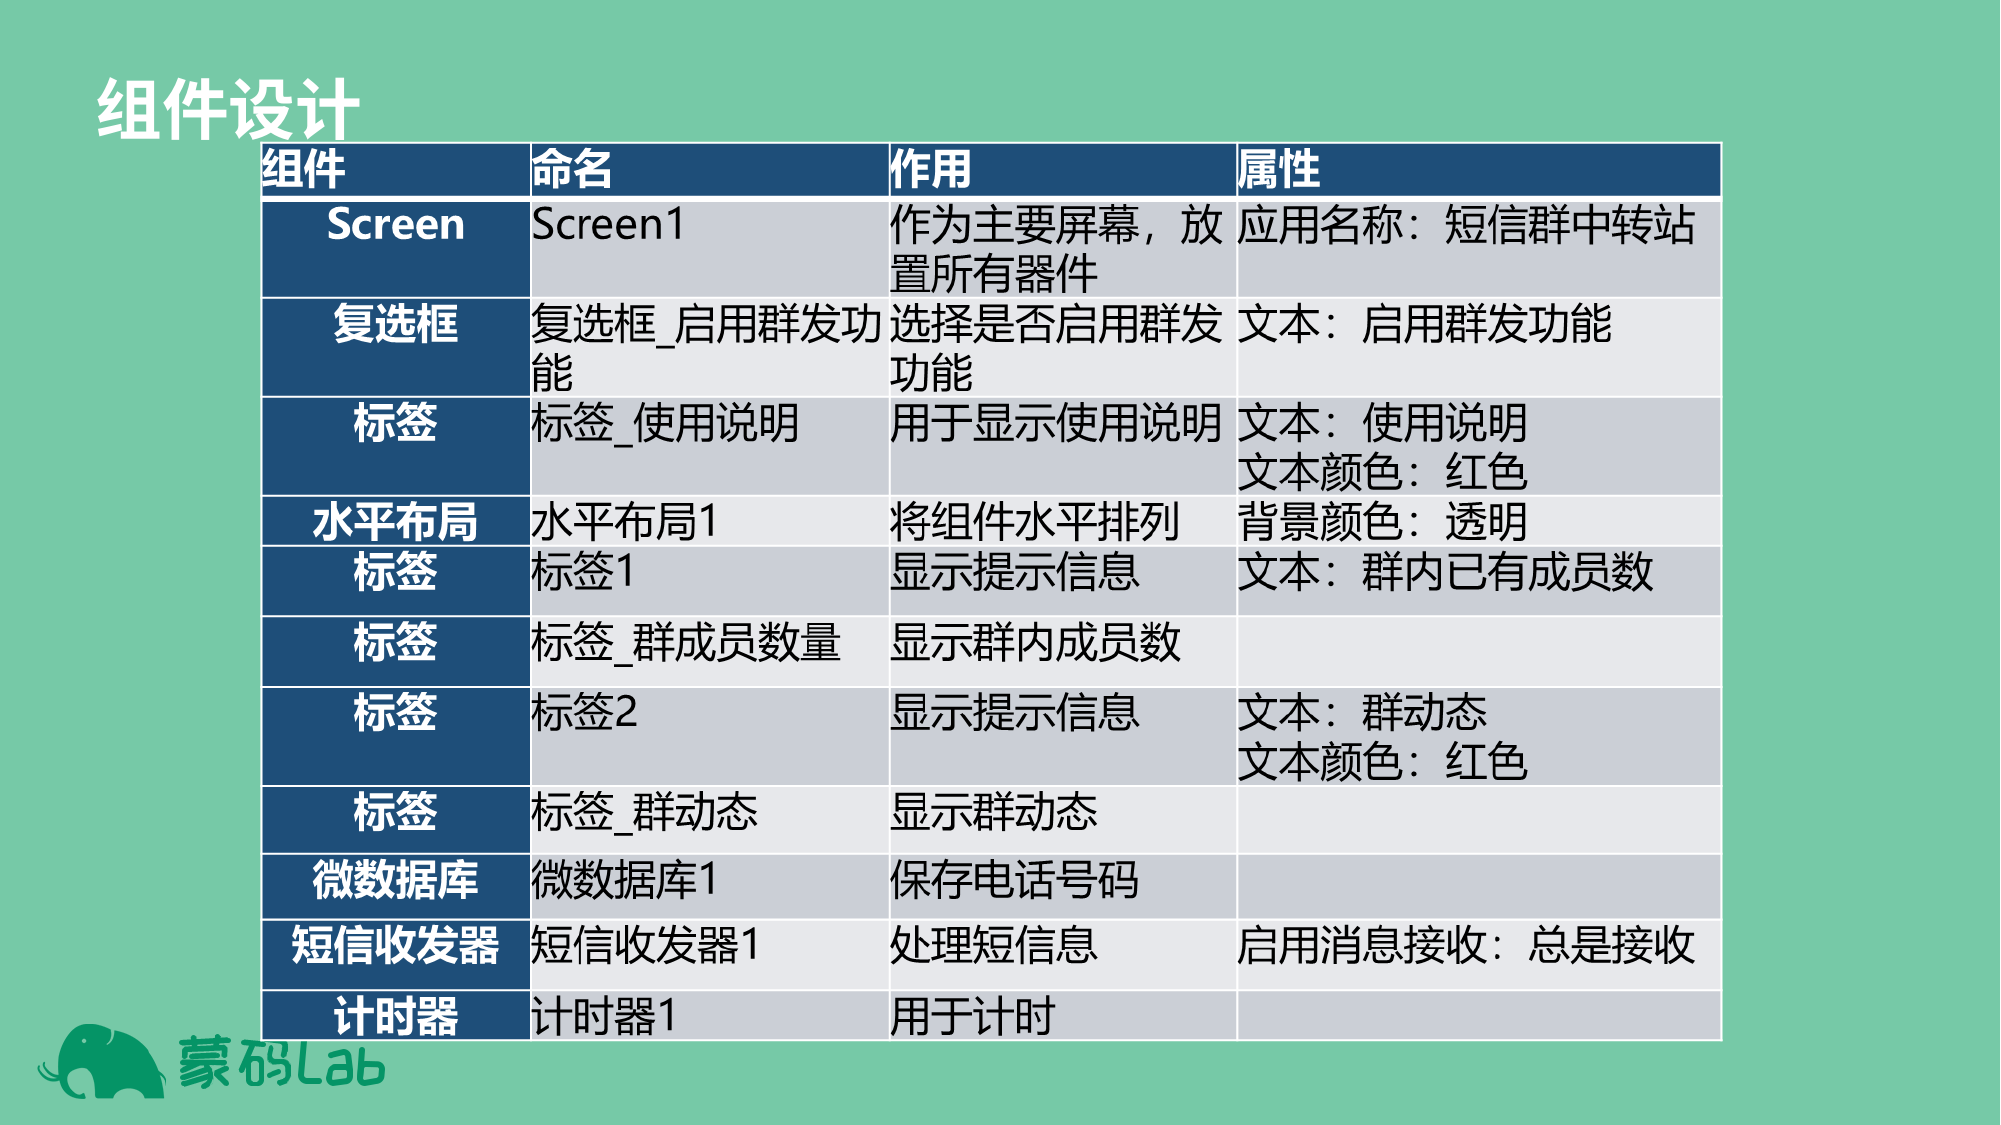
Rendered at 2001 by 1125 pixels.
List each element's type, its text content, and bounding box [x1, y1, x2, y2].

picture [26, 130, 1725, 1108]
list 组件设计 [80, 69, 846, 174]
